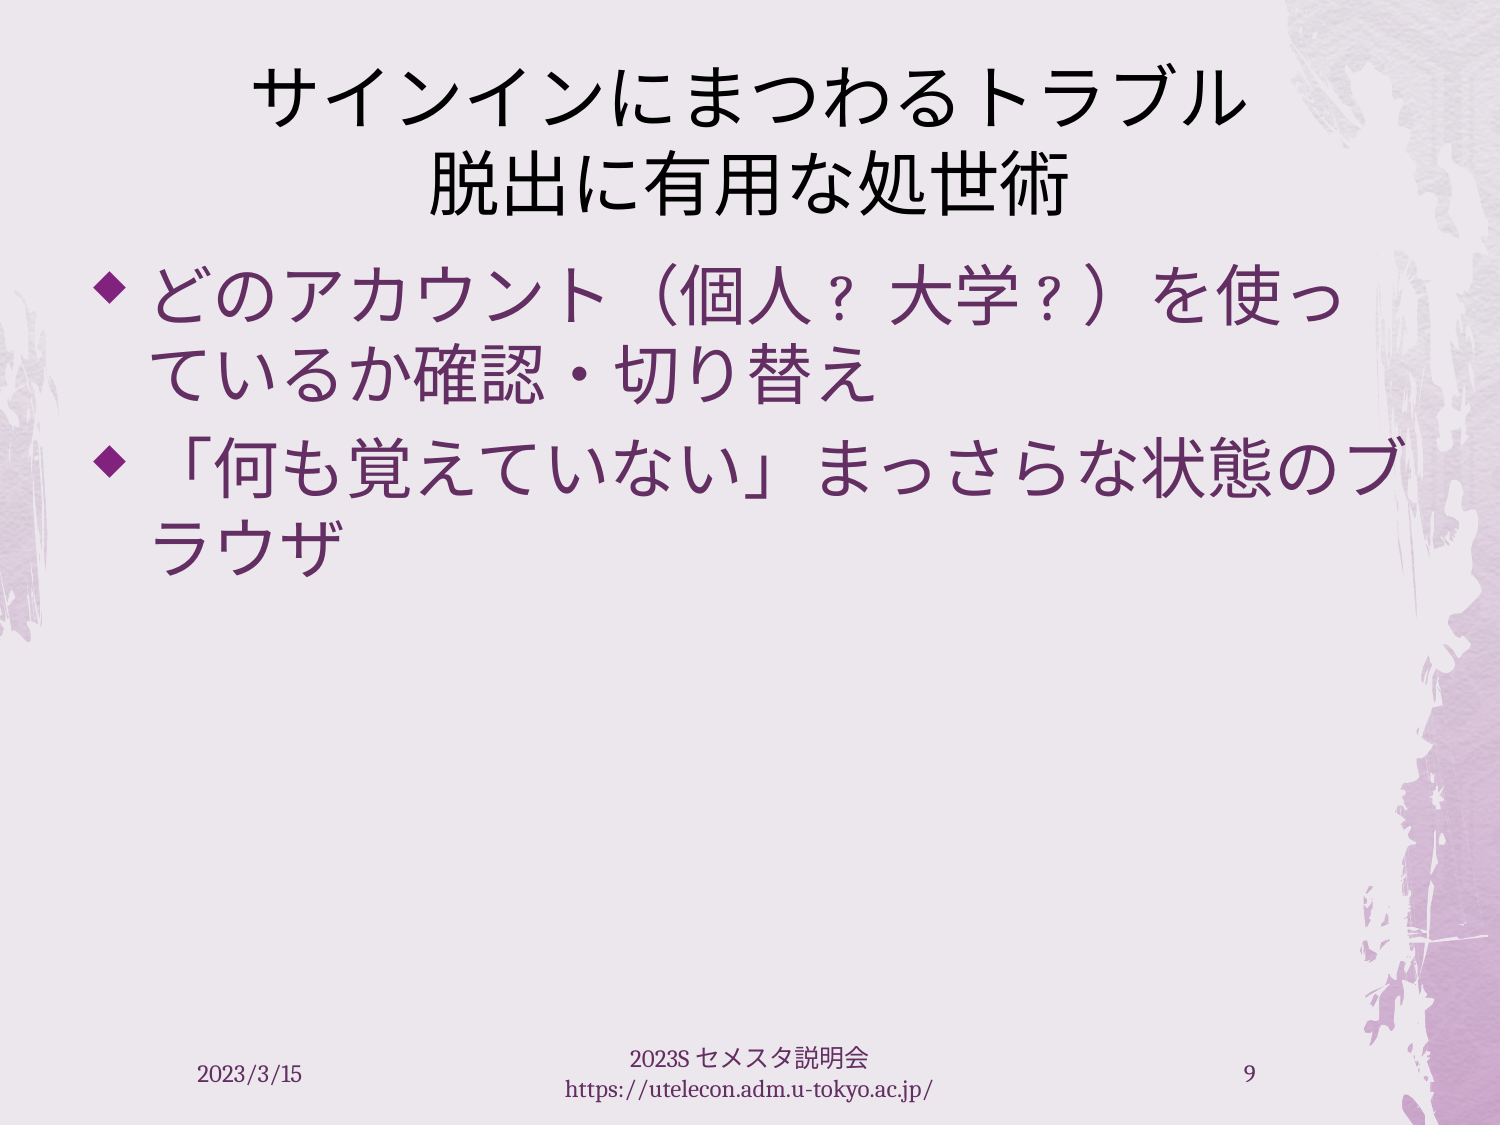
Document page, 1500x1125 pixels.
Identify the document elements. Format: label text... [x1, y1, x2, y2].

slide_number 9 [1074, 1042, 1425, 1103]
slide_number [75, 1042, 425, 1103]
title サインインにまつわるトラブル 脱出に有用な処世術 [75, 45, 1425, 233]
footer 2023Sセメスタ説明会 https://utelecon.adm.u-tokyo.ac.jp/ [512, 1042, 988, 1103]
list どのアカウント（個人? 大学?）を使っているか確認・切り替え 「何も覚えていない」まっさらな状態のブラウザ [75, 246, 1425, 989]
